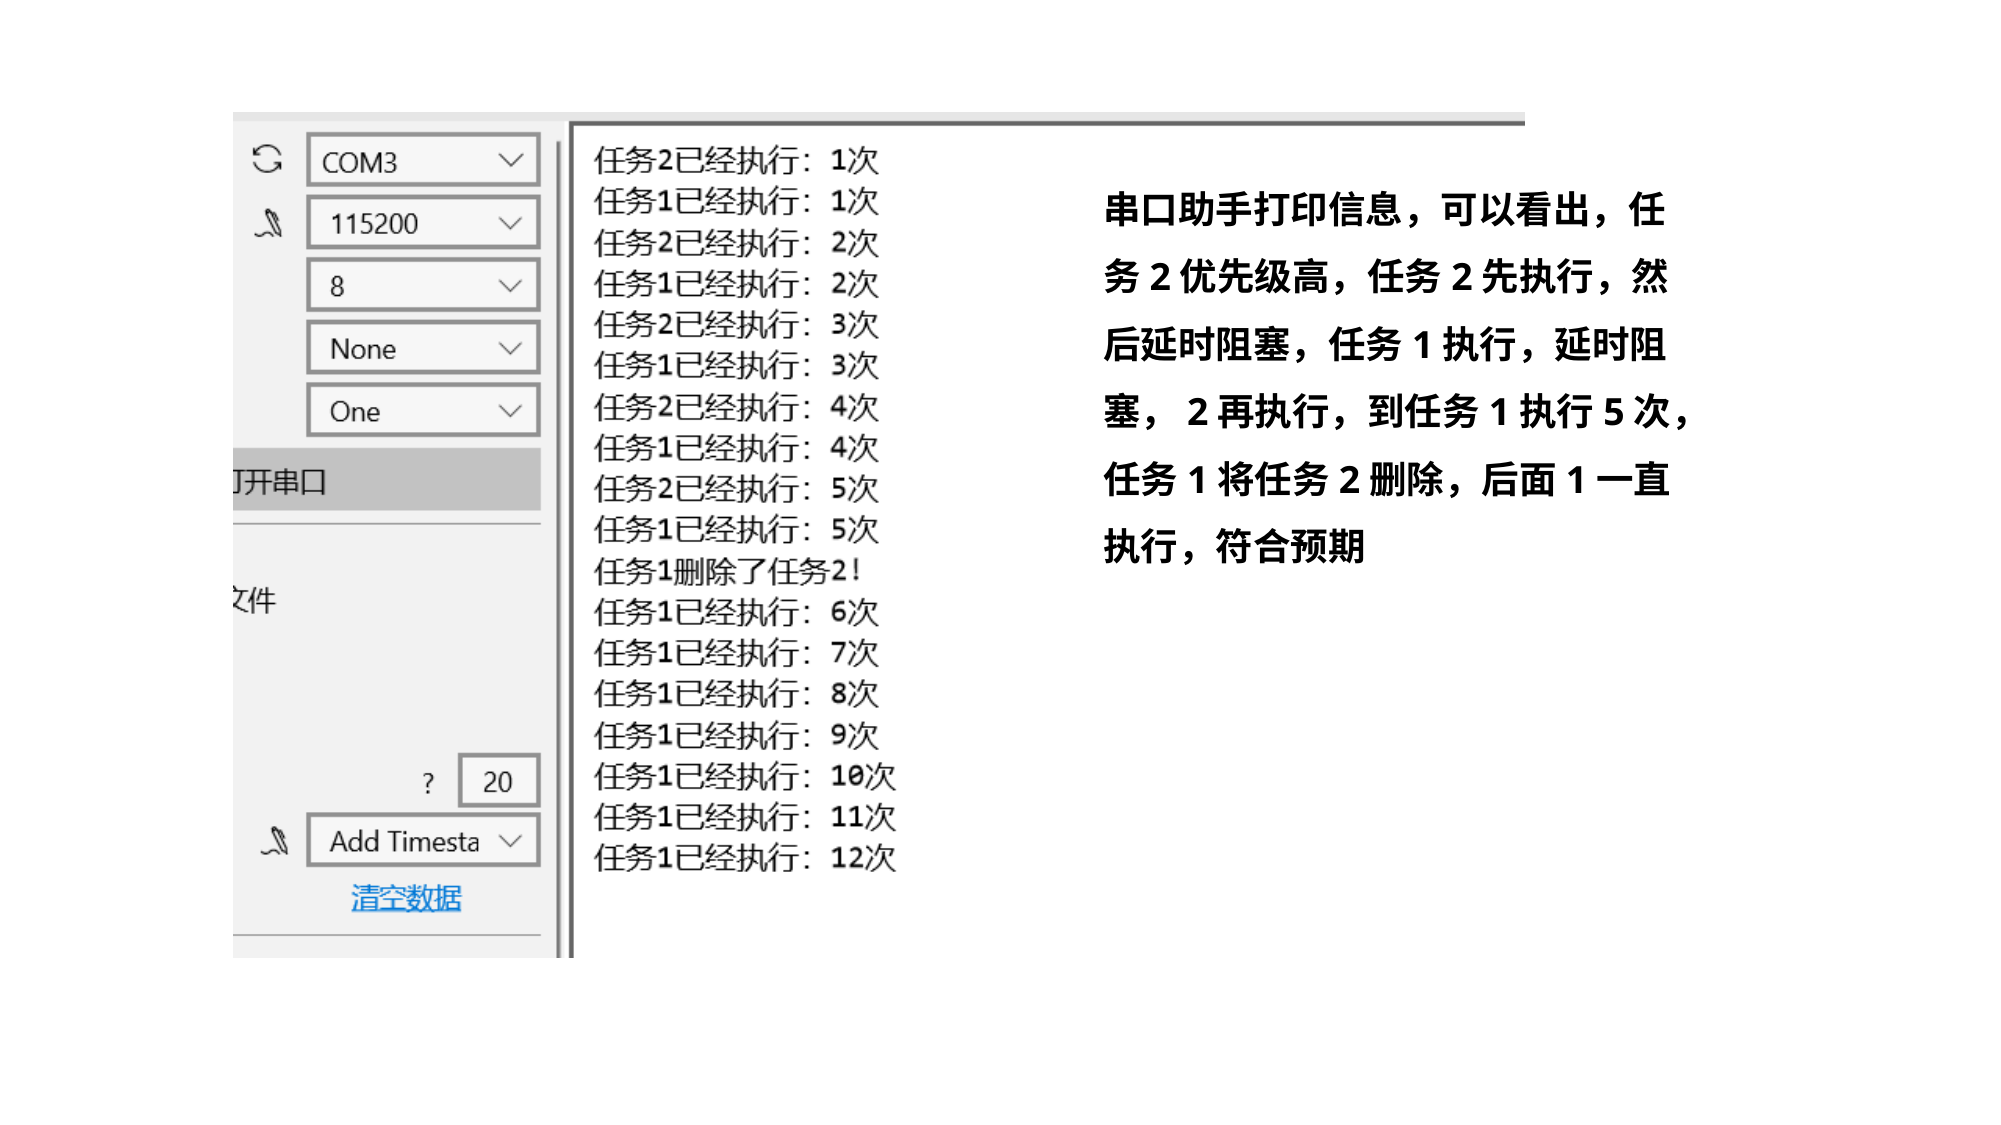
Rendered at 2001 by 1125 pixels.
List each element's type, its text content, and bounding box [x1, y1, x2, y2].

text_box 串口助手打印信息，可以看出，任务2优先级高，任务2先执行，然后延时阻塞，任务1执行，延时阻塞，2再执行，到任务1执行5次，任务1将任务2删除，后面1一直执行，符合预期 [1525, 155, 1689, 576]
picture [233, 112, 1525, 959]
